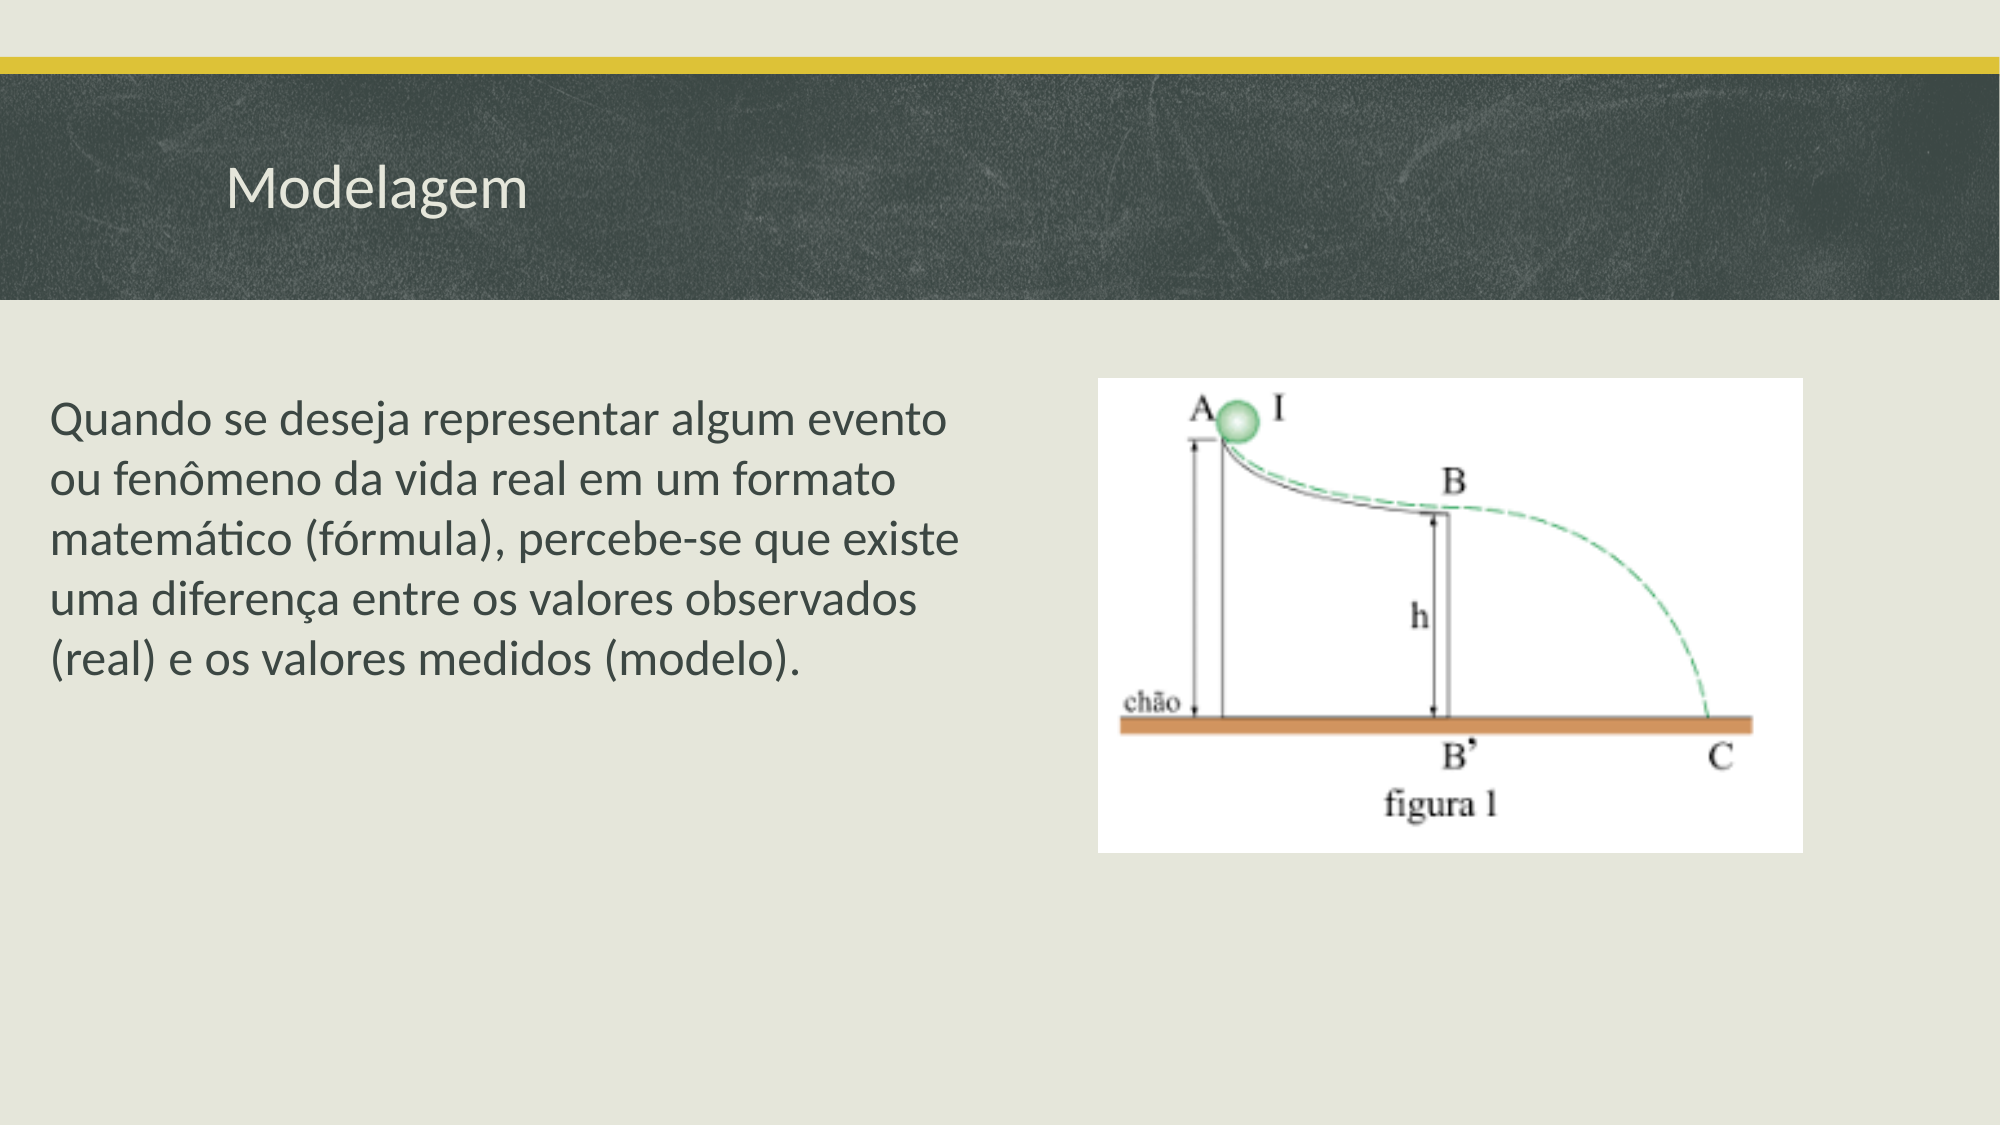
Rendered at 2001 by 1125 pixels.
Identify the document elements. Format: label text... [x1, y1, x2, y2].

picture [1098, 378, 1803, 853]
title Modelagem [210, 75, 1790, 299]
picture [0, 74, 2000, 300]
text_box Quando se deseja representar algum evento ou fenômeno da vida real em um formato matemático (fórmula), percebe-se que existe uma diferença entre os valores observados (real) e os valores medidos (modelo). [34, 378, 1023, 793]
